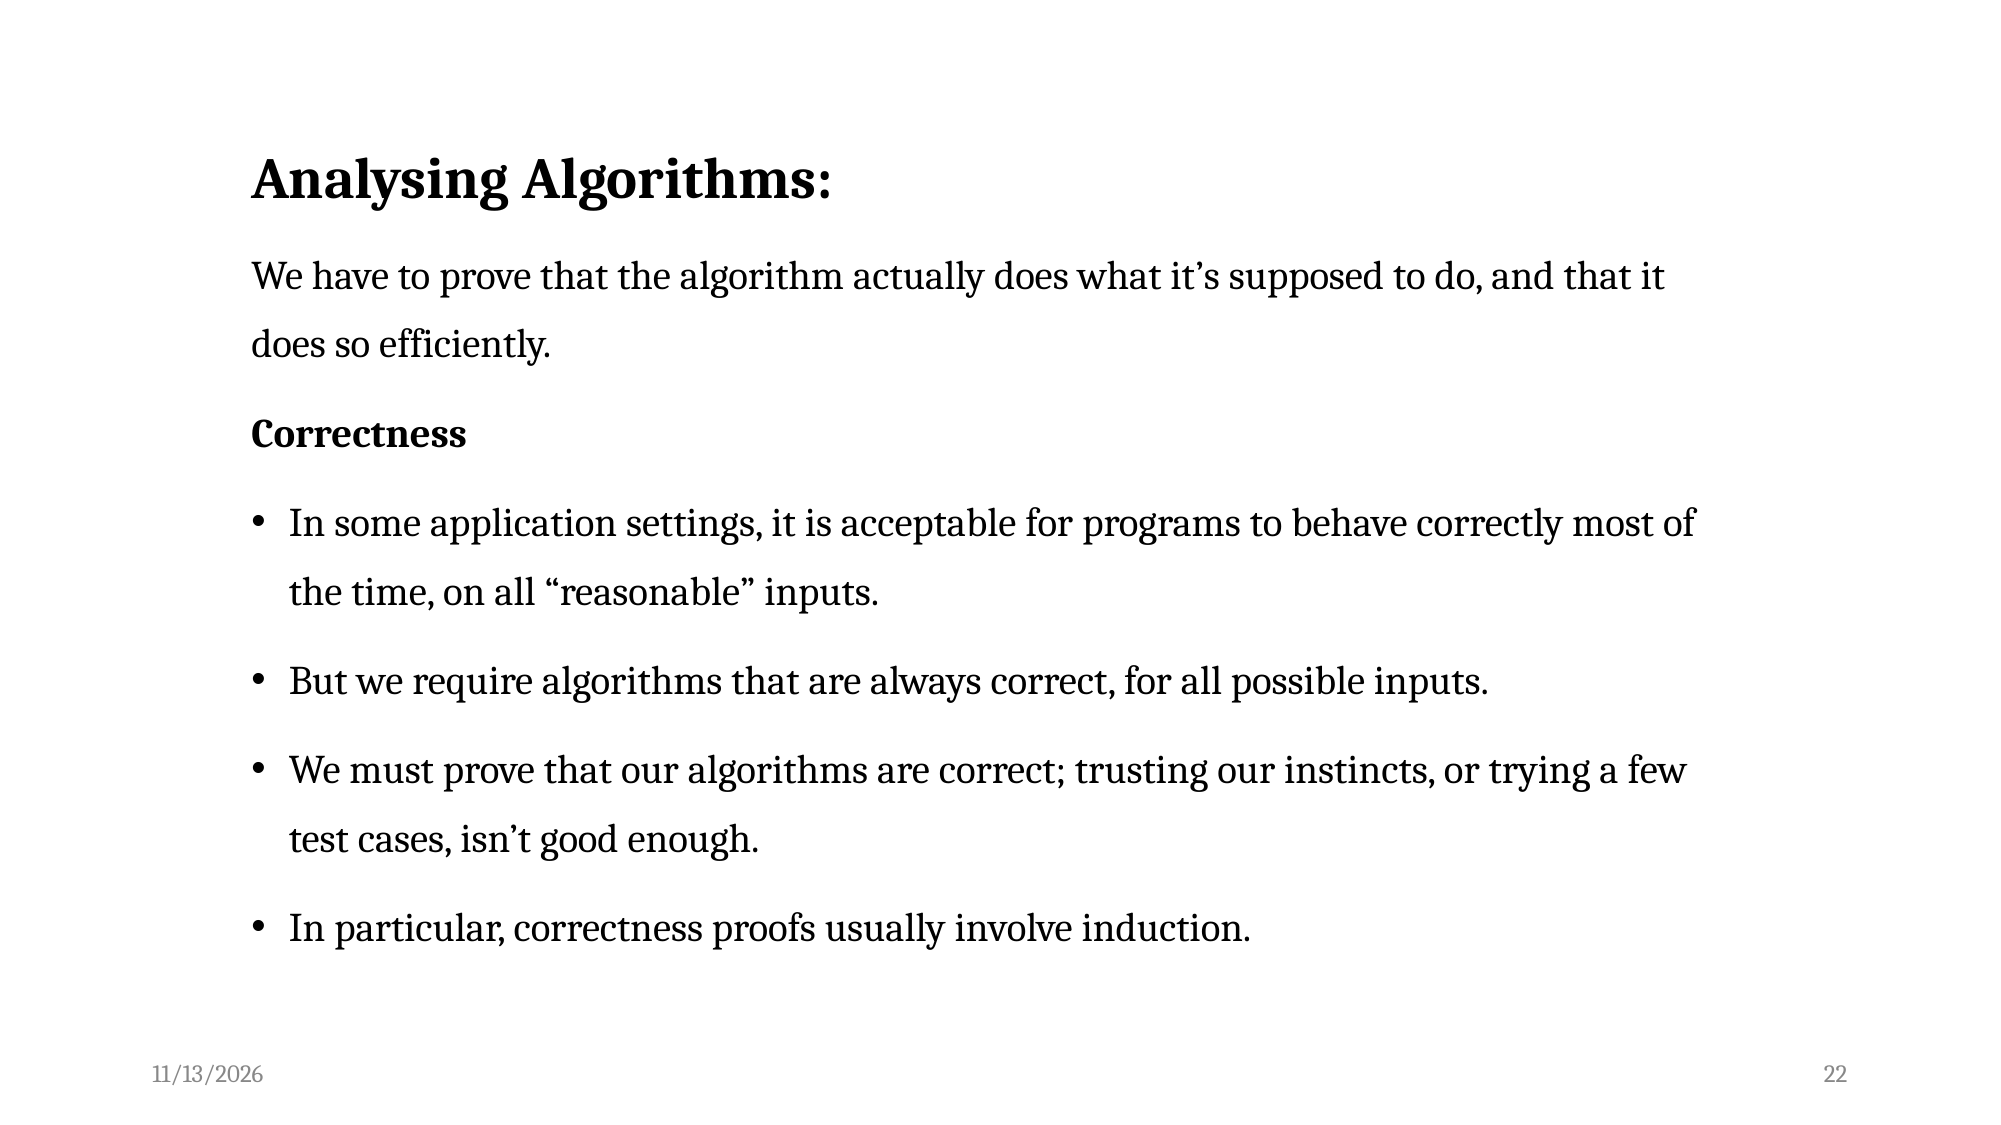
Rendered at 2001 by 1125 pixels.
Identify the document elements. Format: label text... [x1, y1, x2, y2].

list Analysing Algorithms: We have to prove that the algorithm actually does what it’s supposed to do, and that it does so efficiently. Correctness In some application settings, it is acceptable for programs to behave correctly most of the time, on all “reasonable” inputs. But we require algorithms that are always correct, for all possible inputs. We must prove that our algorithms are correct; trusting our instincts, or trying a few test cases, isn’t good enough. In particular, correctness proofs usually involve induction. [236, 151, 1758, 1032]
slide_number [137, 1042, 588, 1103]
slide_number 22 [1412, 1042, 1863, 1103]
